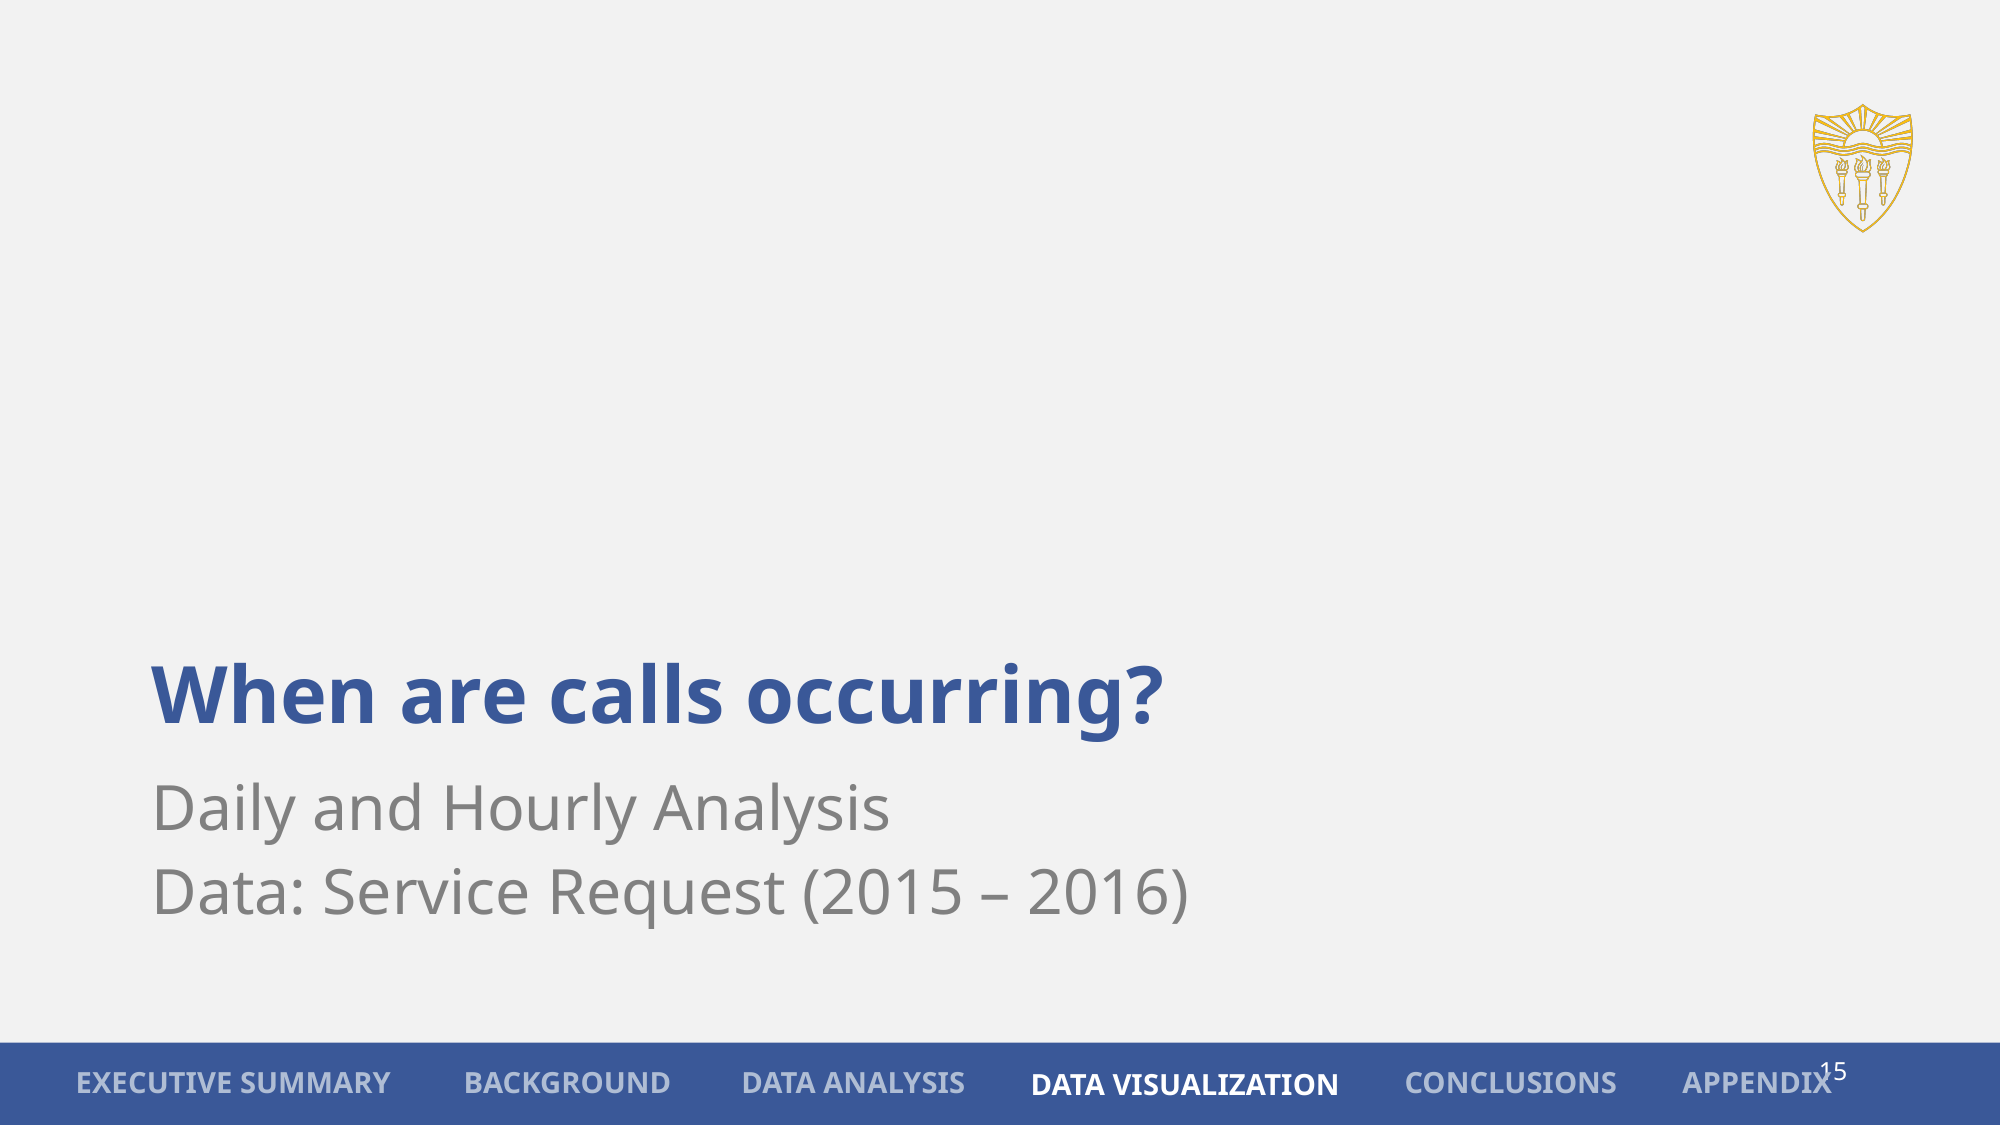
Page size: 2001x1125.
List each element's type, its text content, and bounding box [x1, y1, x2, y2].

slide_number 15 [1412, 1042, 1863, 1103]
text_box DATA ANALYSIS [726, 1057, 981, 1108]
text_box EXECUTIVE SUMMARY [60, 1057, 407, 1108]
text_box CONCLUSIONS [1389, 1057, 1632, 1108]
text_box DATA VISUALIZATION [1015, 1058, 1355, 1109]
list Daily and Hourly Analysis Data: Service Request (2015 – 2016) [136, 752, 1862, 999]
text_box BACKGROUND [448, 1057, 687, 1108]
title When are calls occurring? [136, 280, 1862, 749]
text_box APPENDIX [1667, 1057, 1848, 1108]
picture [1780, 85, 1945, 250]
